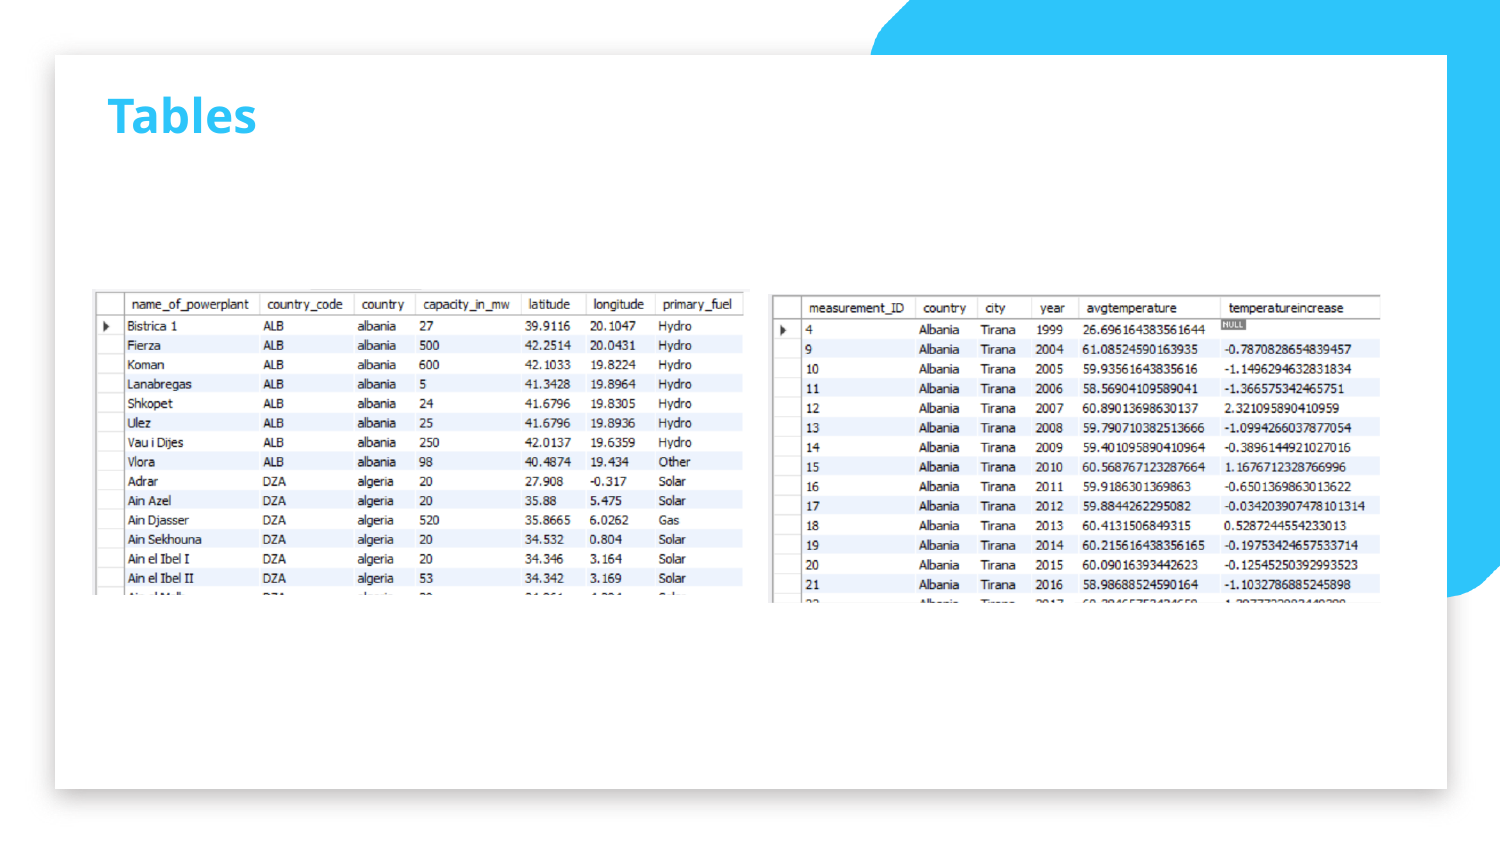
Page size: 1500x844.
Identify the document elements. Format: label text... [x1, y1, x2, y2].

text_box [110, 152, 875, 701]
text_box Tables [92, 70, 893, 152]
picture [0, 0, 1500, 844]
